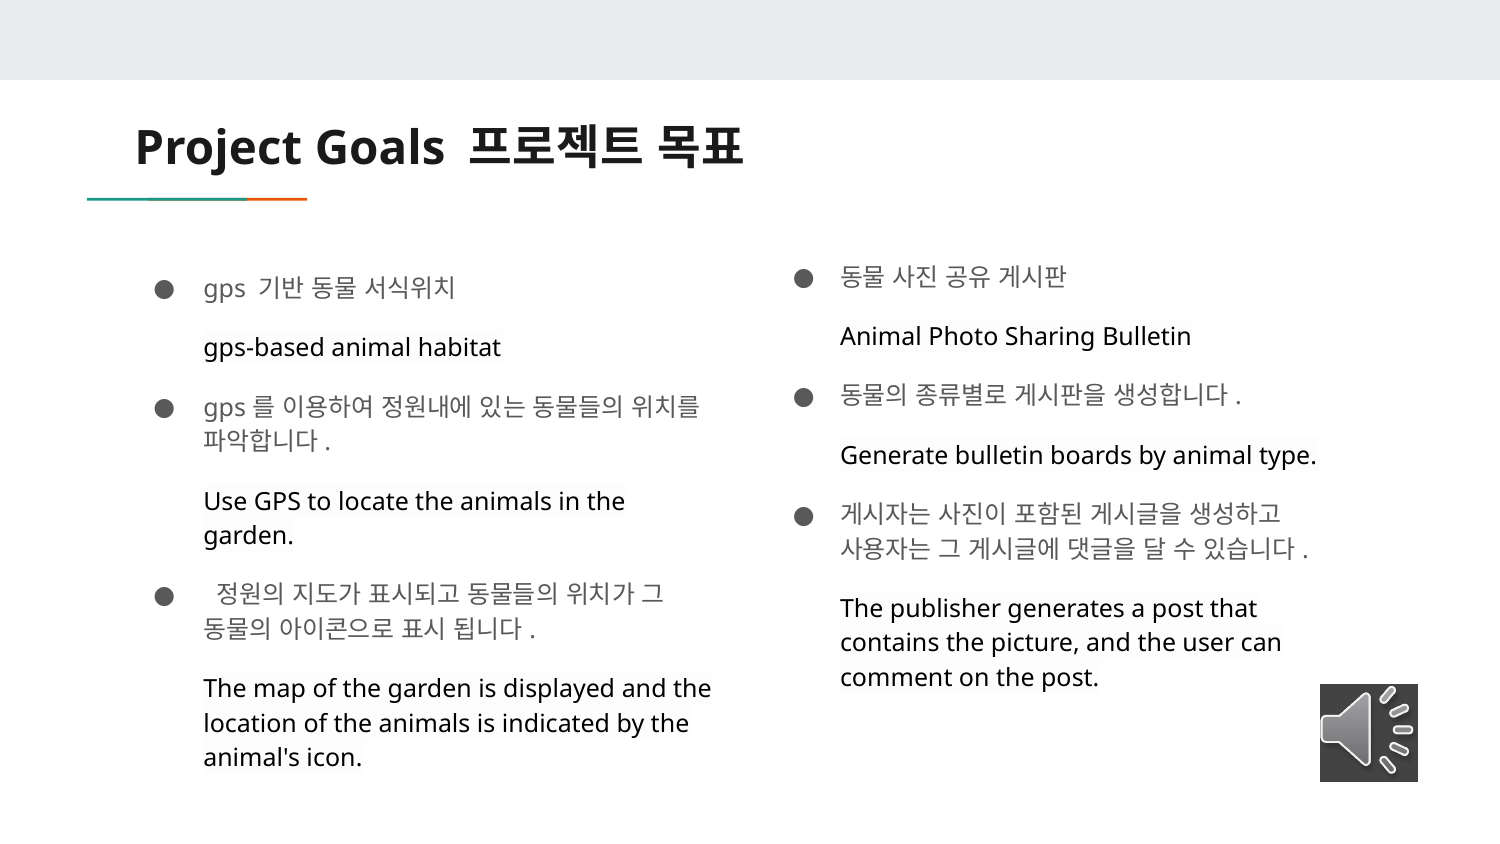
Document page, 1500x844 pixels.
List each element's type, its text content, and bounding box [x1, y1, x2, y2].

list gps 기반 동물 서식위치 gps-based animal habitat gps를 이용하여 정원내에 있는 동물들의 위치를 파악합니다. Use GPS to locate the animals in the garden. 정원의 지도가 표시되고 동물들의 위치가 그 동물의 아이콘으로 표시 됩니다. The map of the garden is displayed and the location of the animals is indicated by the animal's icon. [113, 252, 733, 624]
picture [1318, 682, 1420, 784]
list 동물 사진 공유 게시판 Animal Photo Sharing Bulletin 동물의 종류별로 게시판을 생성합니다. Generate bulletin boards by animal type. 게시자는 사진이 포함된 게시글을 생성하고 사용자는 그 게시글에 댓글을 달 수 있습니다. The publisher generates a post that contains the picture, and the user can comment on the post. [750, 241, 1370, 613]
title Project Goals 프로젝트 목표 [119, 101, 1381, 190]
